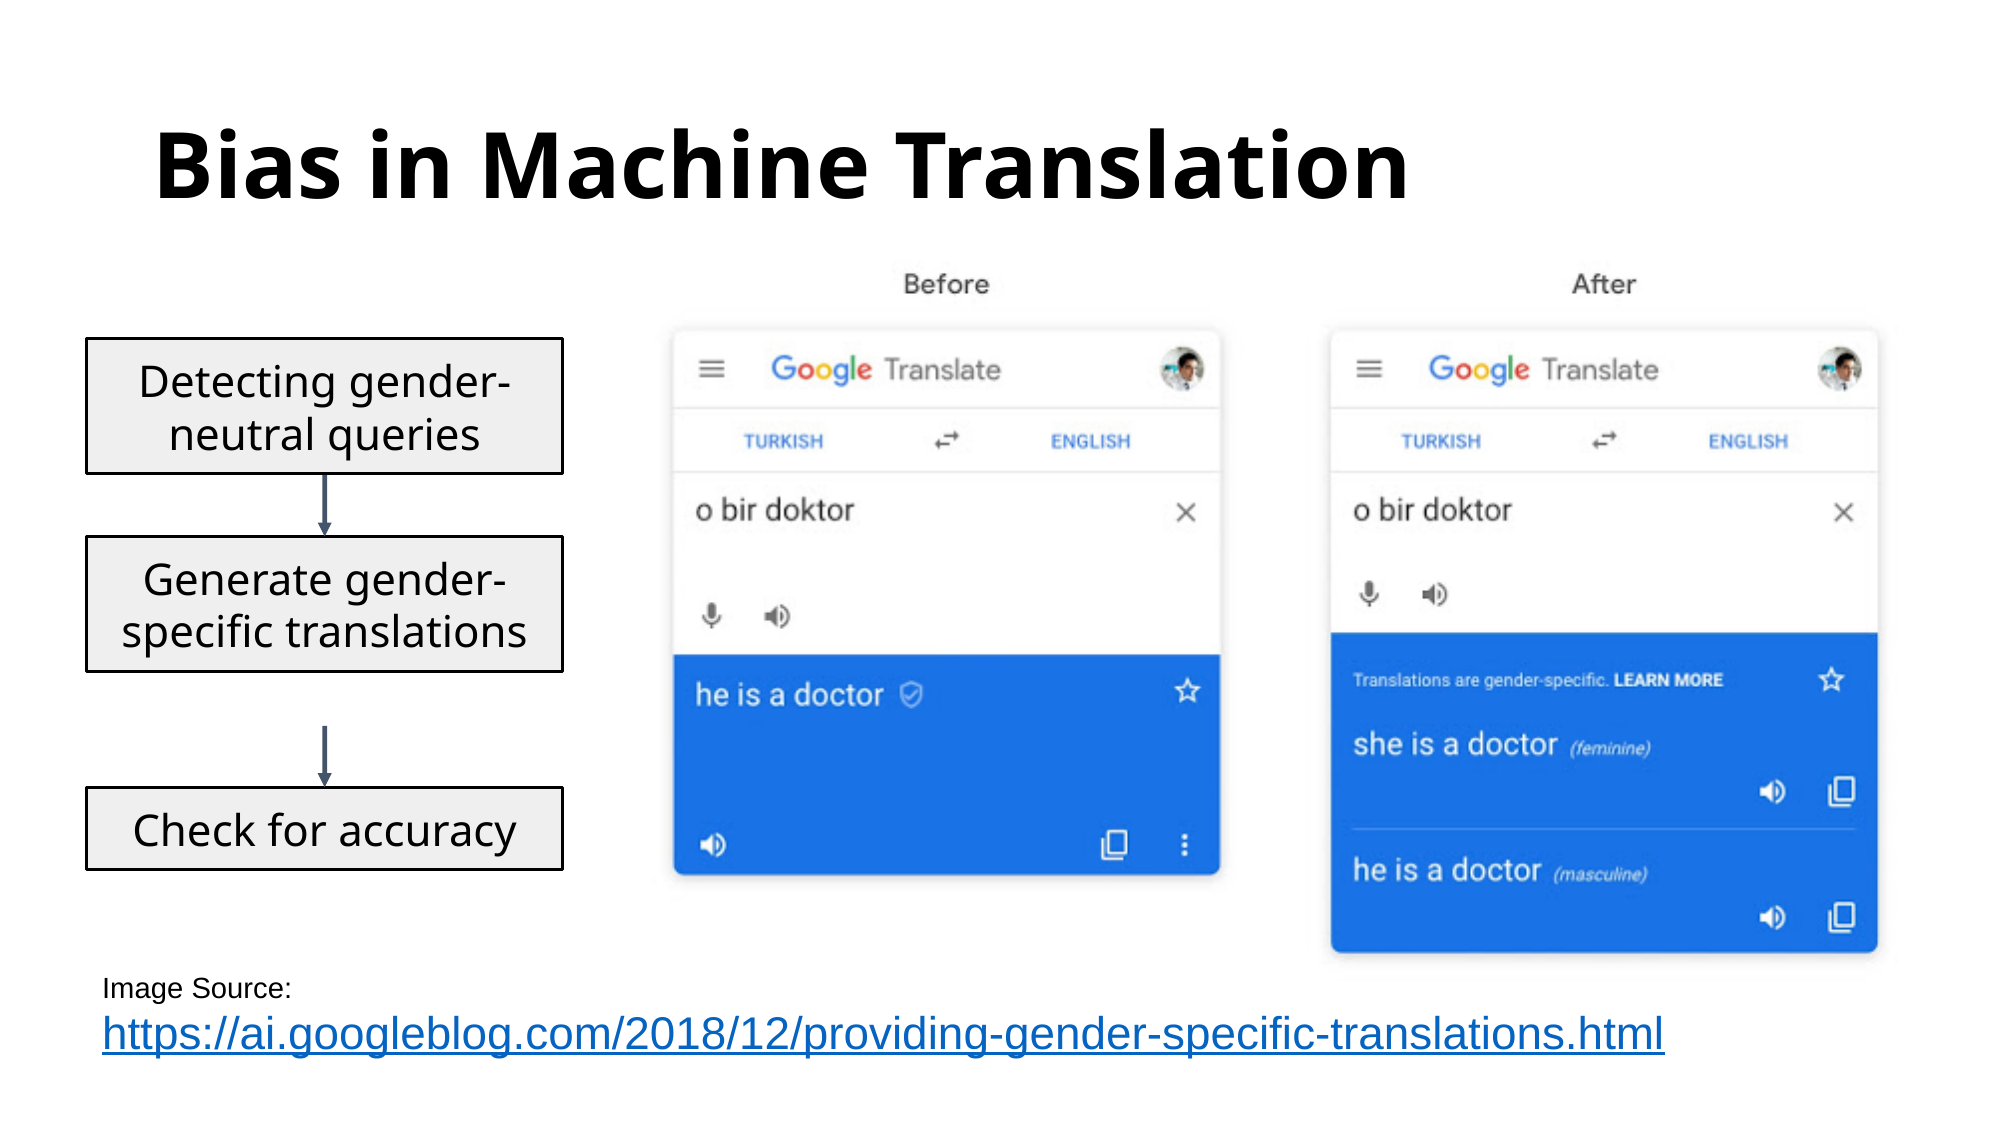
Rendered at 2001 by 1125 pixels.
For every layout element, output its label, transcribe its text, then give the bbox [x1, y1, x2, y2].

text_box Check for accuracy [86, 787, 563, 870]
title Bias in Machine Translation [137, 59, 1863, 278]
text_box Detecting gender-neutral queries [86, 338, 563, 474]
text_box Generate gender-specific translations [86, 536, 563, 672]
picture [637, 245, 1914, 996]
text_box Image Source: https://ai.googleblog.com/2018/12/providing-gender-specific-translations.html [86, 954, 1703, 1074]
